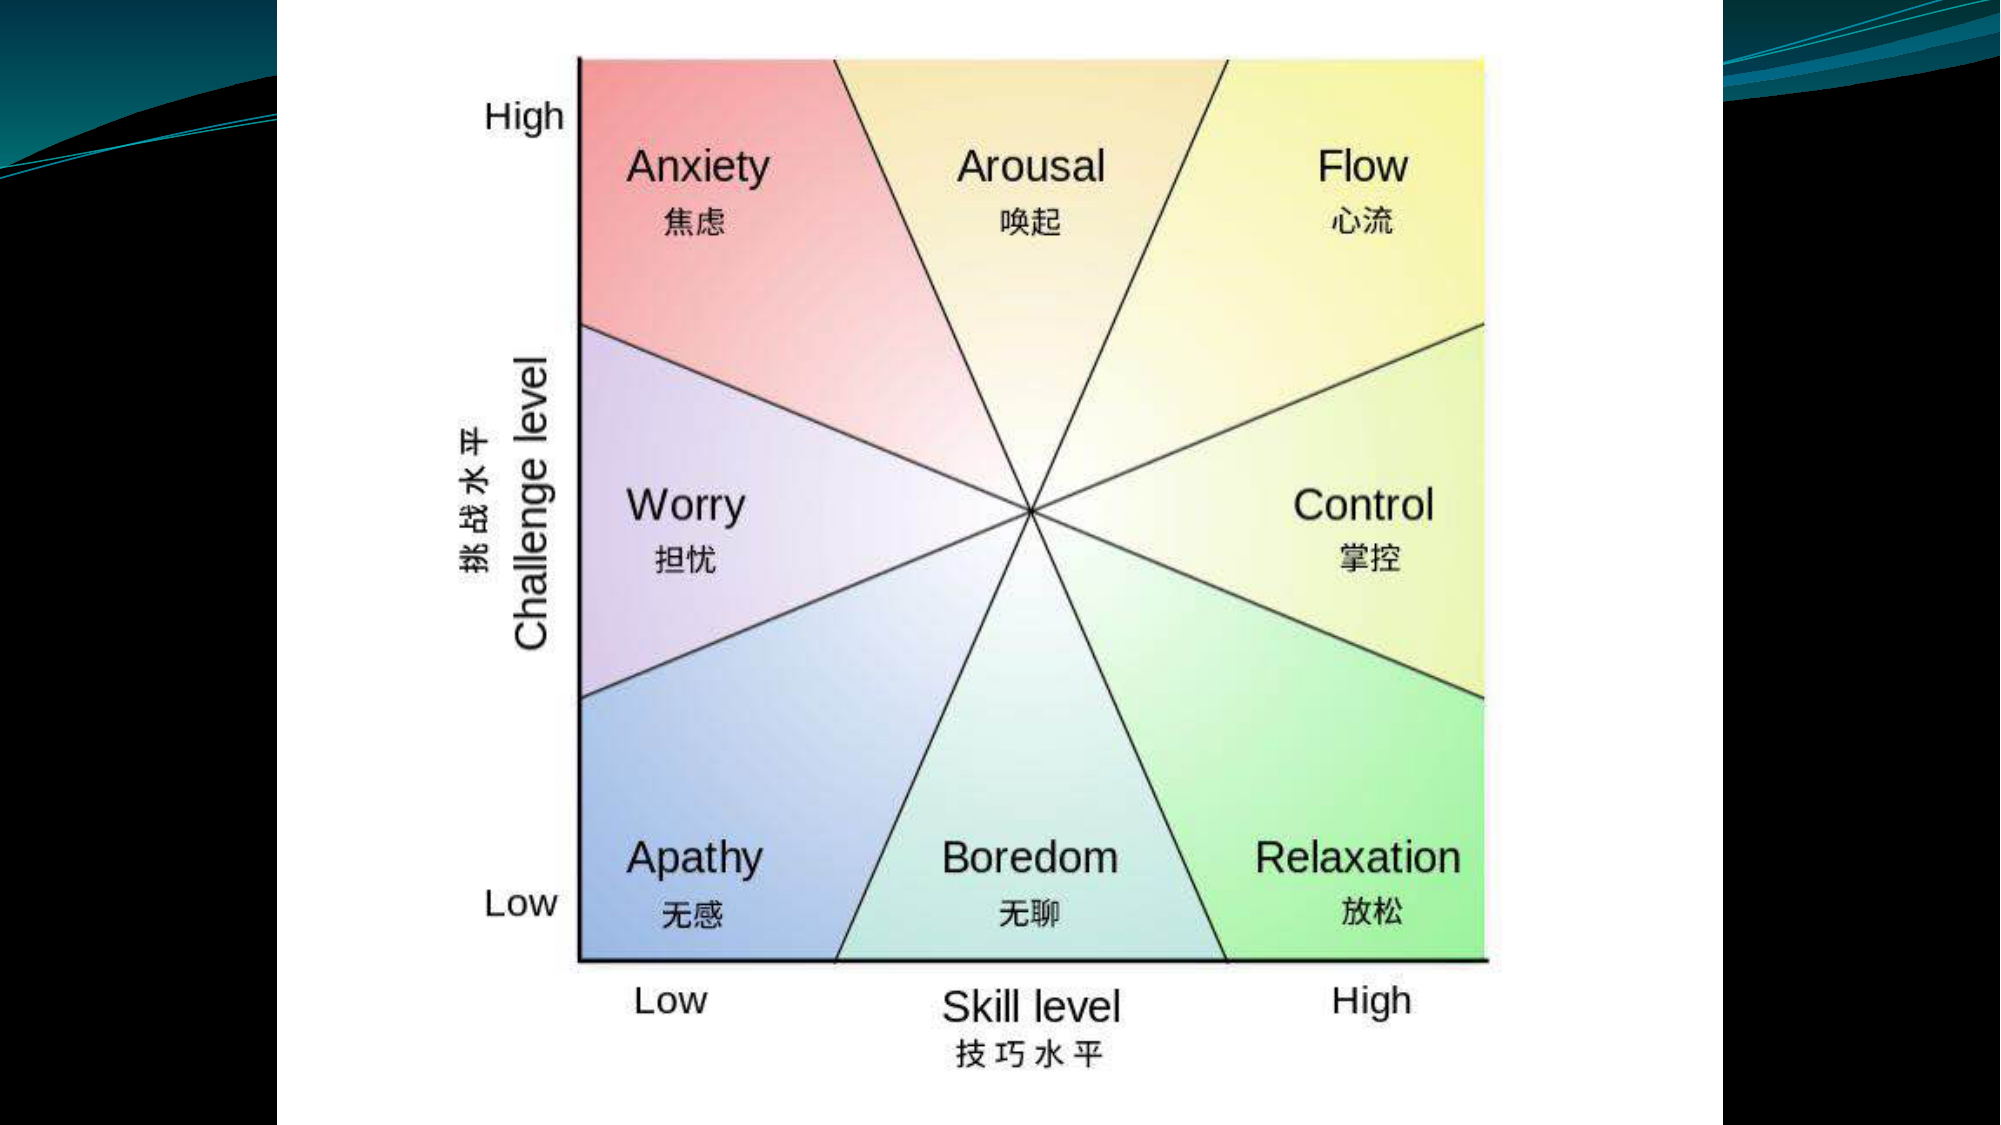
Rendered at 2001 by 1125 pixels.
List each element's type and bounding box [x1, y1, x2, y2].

picture [270, 0, 1731, 1125]
